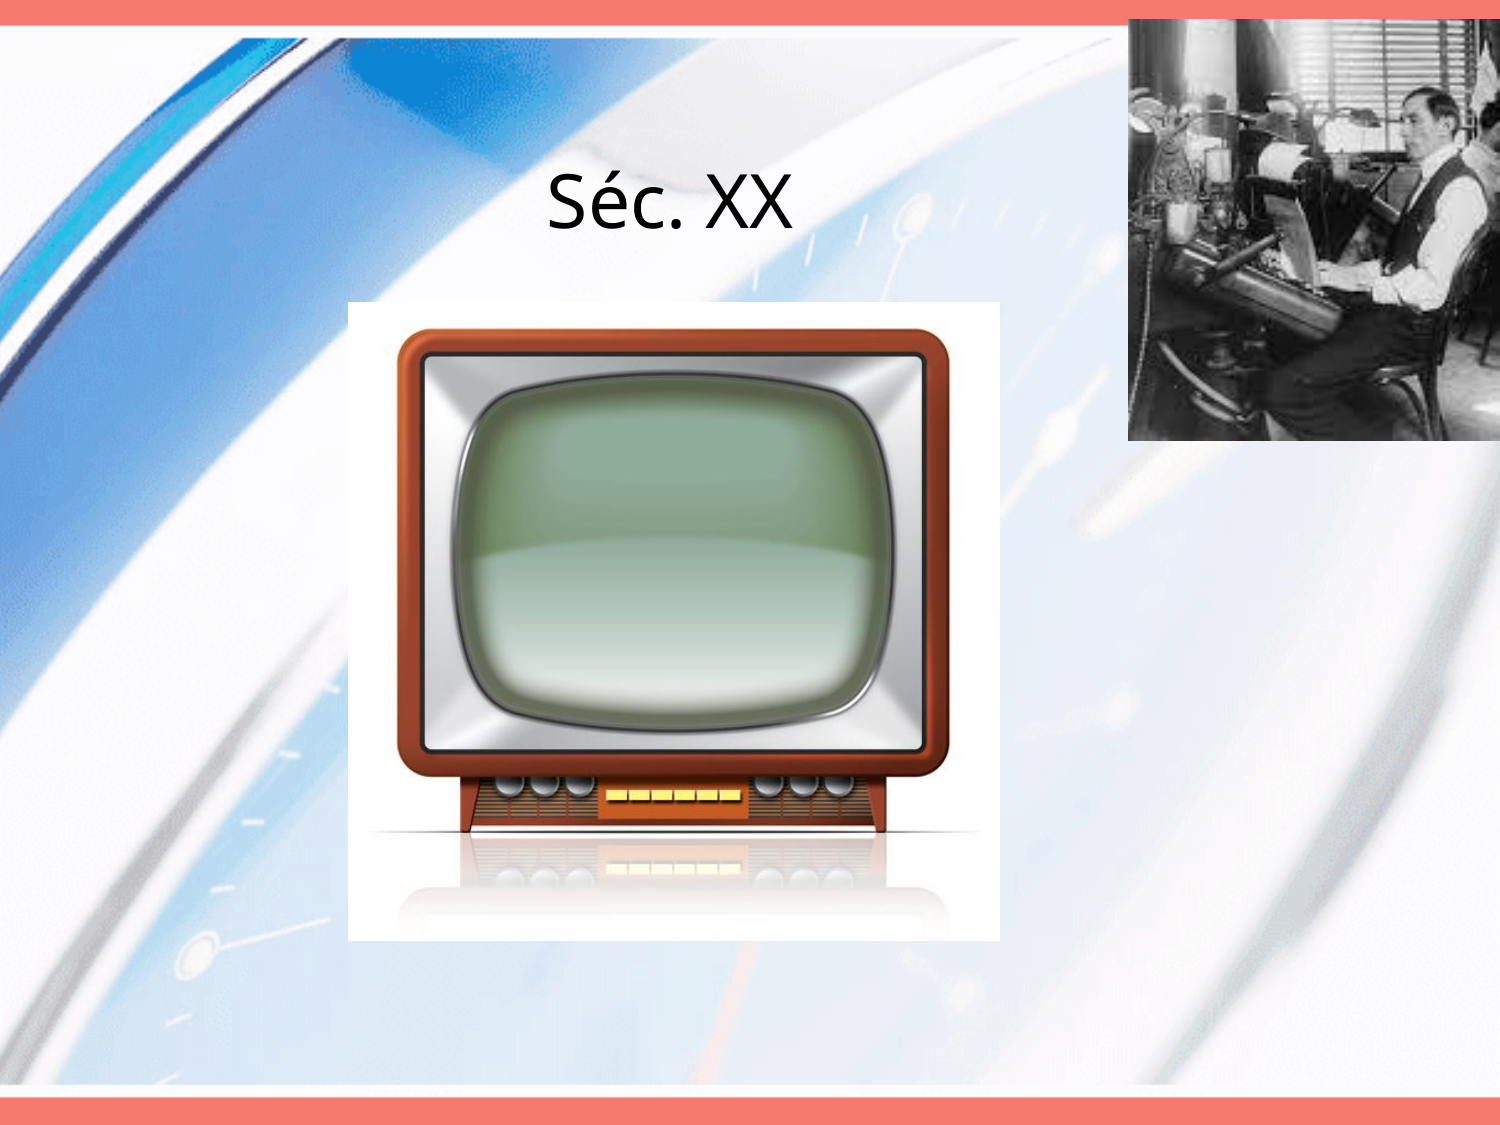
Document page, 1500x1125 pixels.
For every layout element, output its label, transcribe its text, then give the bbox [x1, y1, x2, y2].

picture [0, 0, 1500, 1125]
title Séc. XX [135, 98, 1122, 299]
